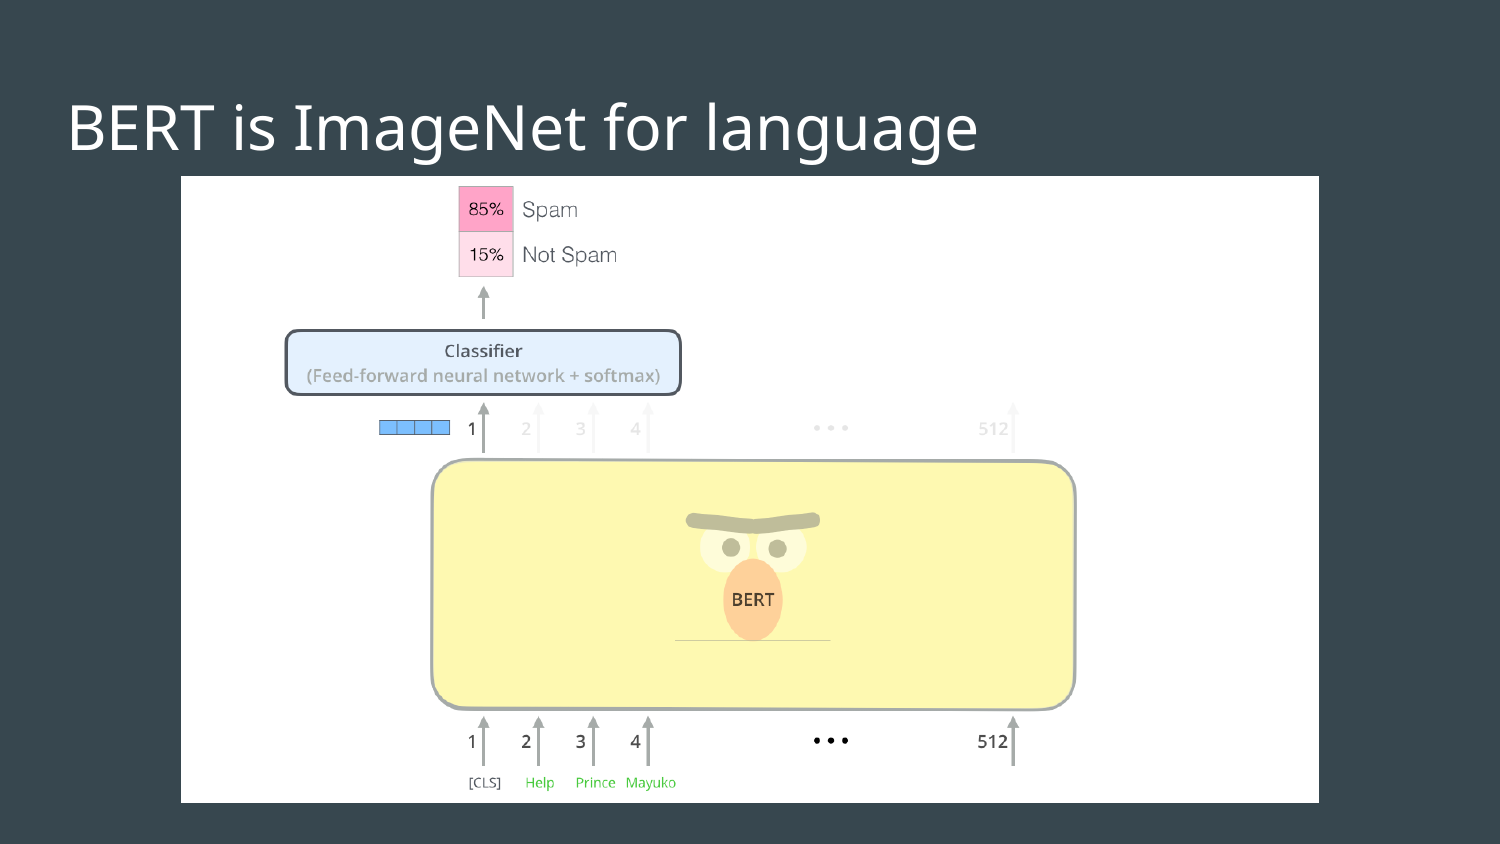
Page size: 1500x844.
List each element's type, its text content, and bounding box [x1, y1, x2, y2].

picture [180, 175, 1320, 804]
title BERT is ImageNet for language [51, 72, 1449, 167]
